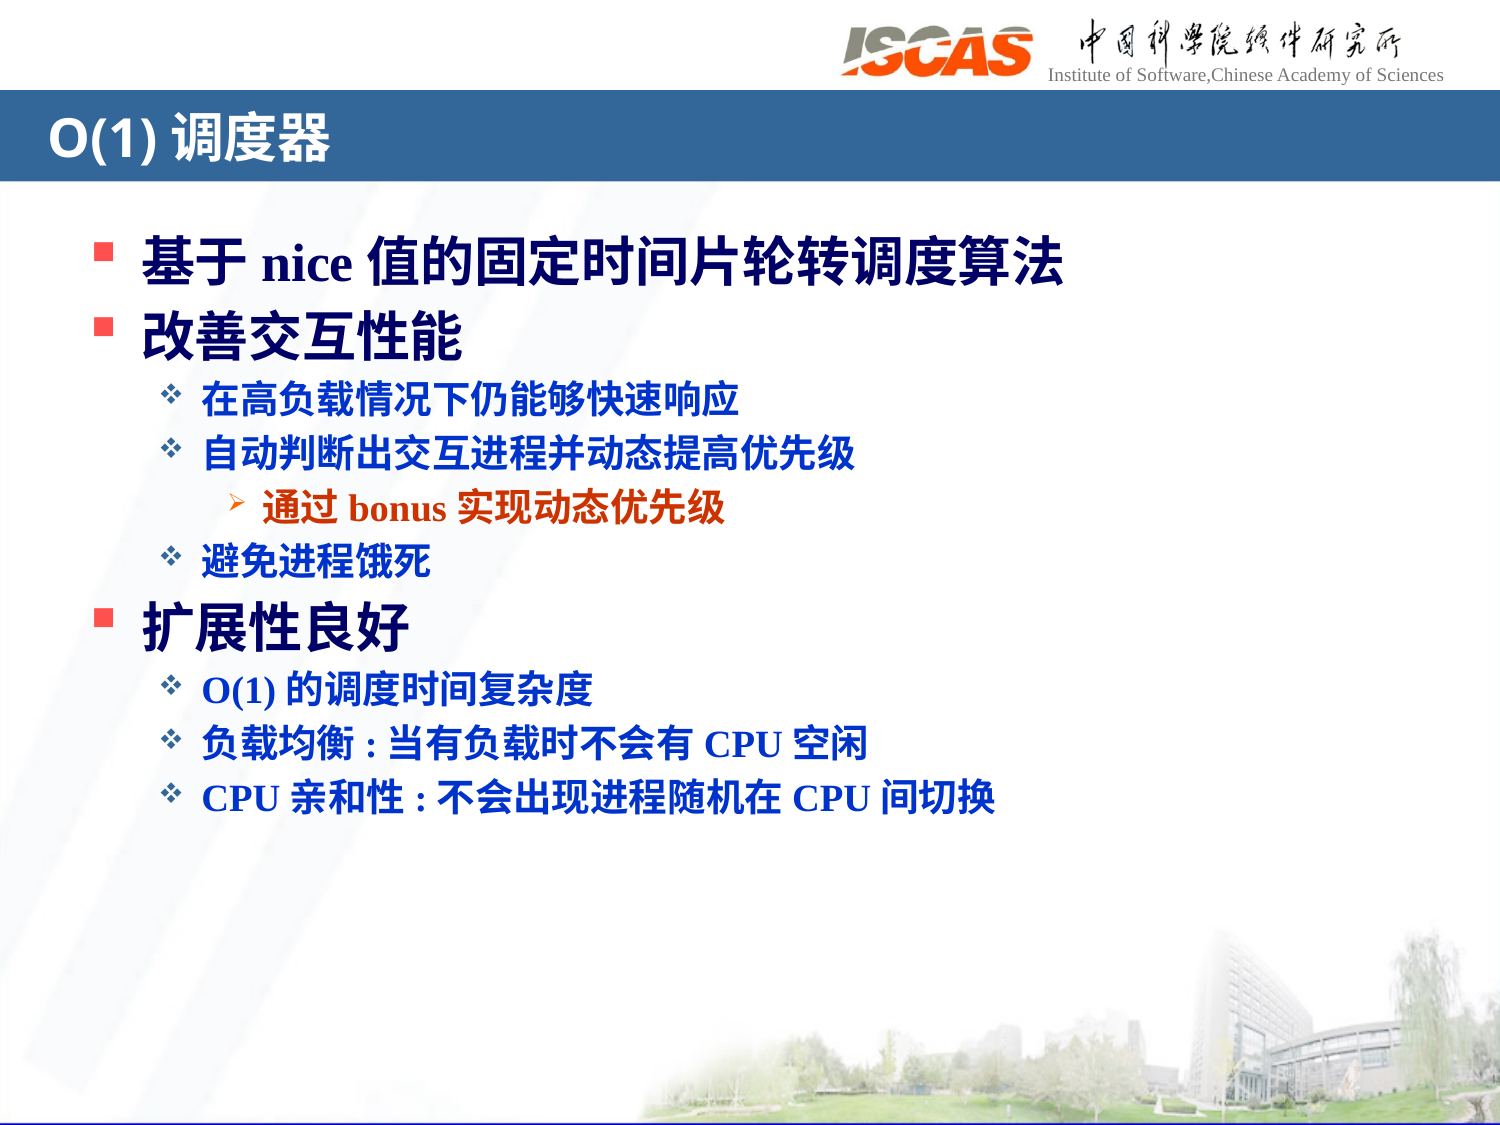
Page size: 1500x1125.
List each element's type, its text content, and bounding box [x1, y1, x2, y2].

picture [0, 182, 1500, 1125]
list 基于nice值的固定时间片轮转调度算法 改善交互性能 在高负载情况下仍能够快速响应 自动判断出交互进程并动态提高优先级 通过bonus实现动态优先级 避免进程饿死 扩展性良好 O(1)的调度时间复杂度 负载均衡:当有负载时不会有CPU空闲 CPU亲和性:不会出现进程随机在CPU间切换 [73, 219, 1427, 1024]
picture [837, 18, 1045, 87]
title O(1)调度器 [0, 89, 1500, 182]
picture [1077, 15, 1402, 71]
